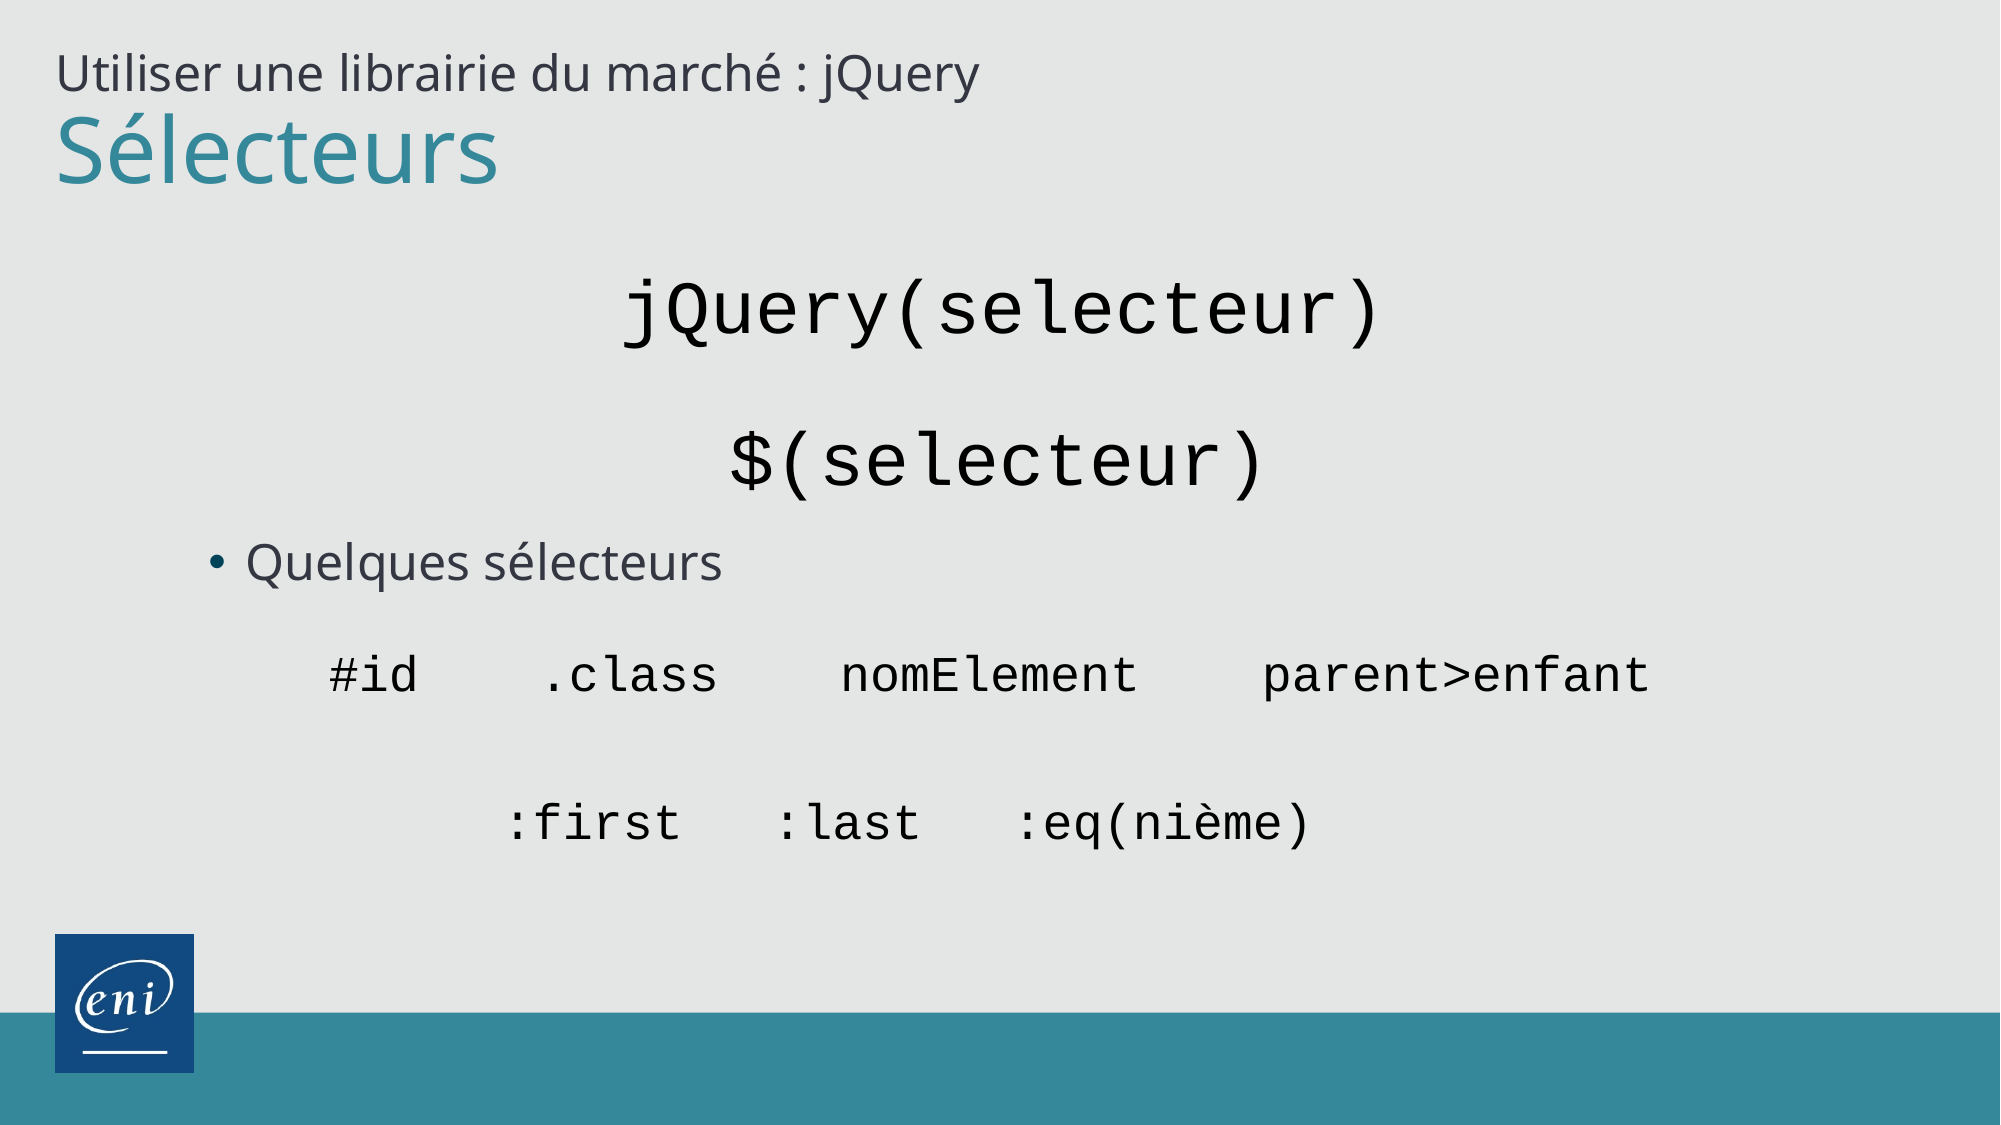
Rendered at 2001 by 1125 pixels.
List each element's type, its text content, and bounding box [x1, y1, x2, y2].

text_box :first [487, 781, 698, 857]
text_box parent>enfant [1246, 634, 1668, 710]
text_box jQuery(selecteur) [605, 251, 1401, 356]
picture [55, 934, 194, 1073]
text_box #id [313, 634, 435, 710]
list Utiliser une librairie du marché : jQuery [55, 31, 1952, 103]
title Sélecteurs [55, 104, 1952, 205]
list Quelques sélecteurs [193, 299, 1952, 912]
text_box nomElement [825, 634, 1156, 710]
text_box .class [523, 634, 735, 710]
text_box $(selecteur) [714, 403, 1285, 509]
text_box :eq(nième) [997, 781, 1328, 857]
text_box :last [757, 781, 938, 857]
